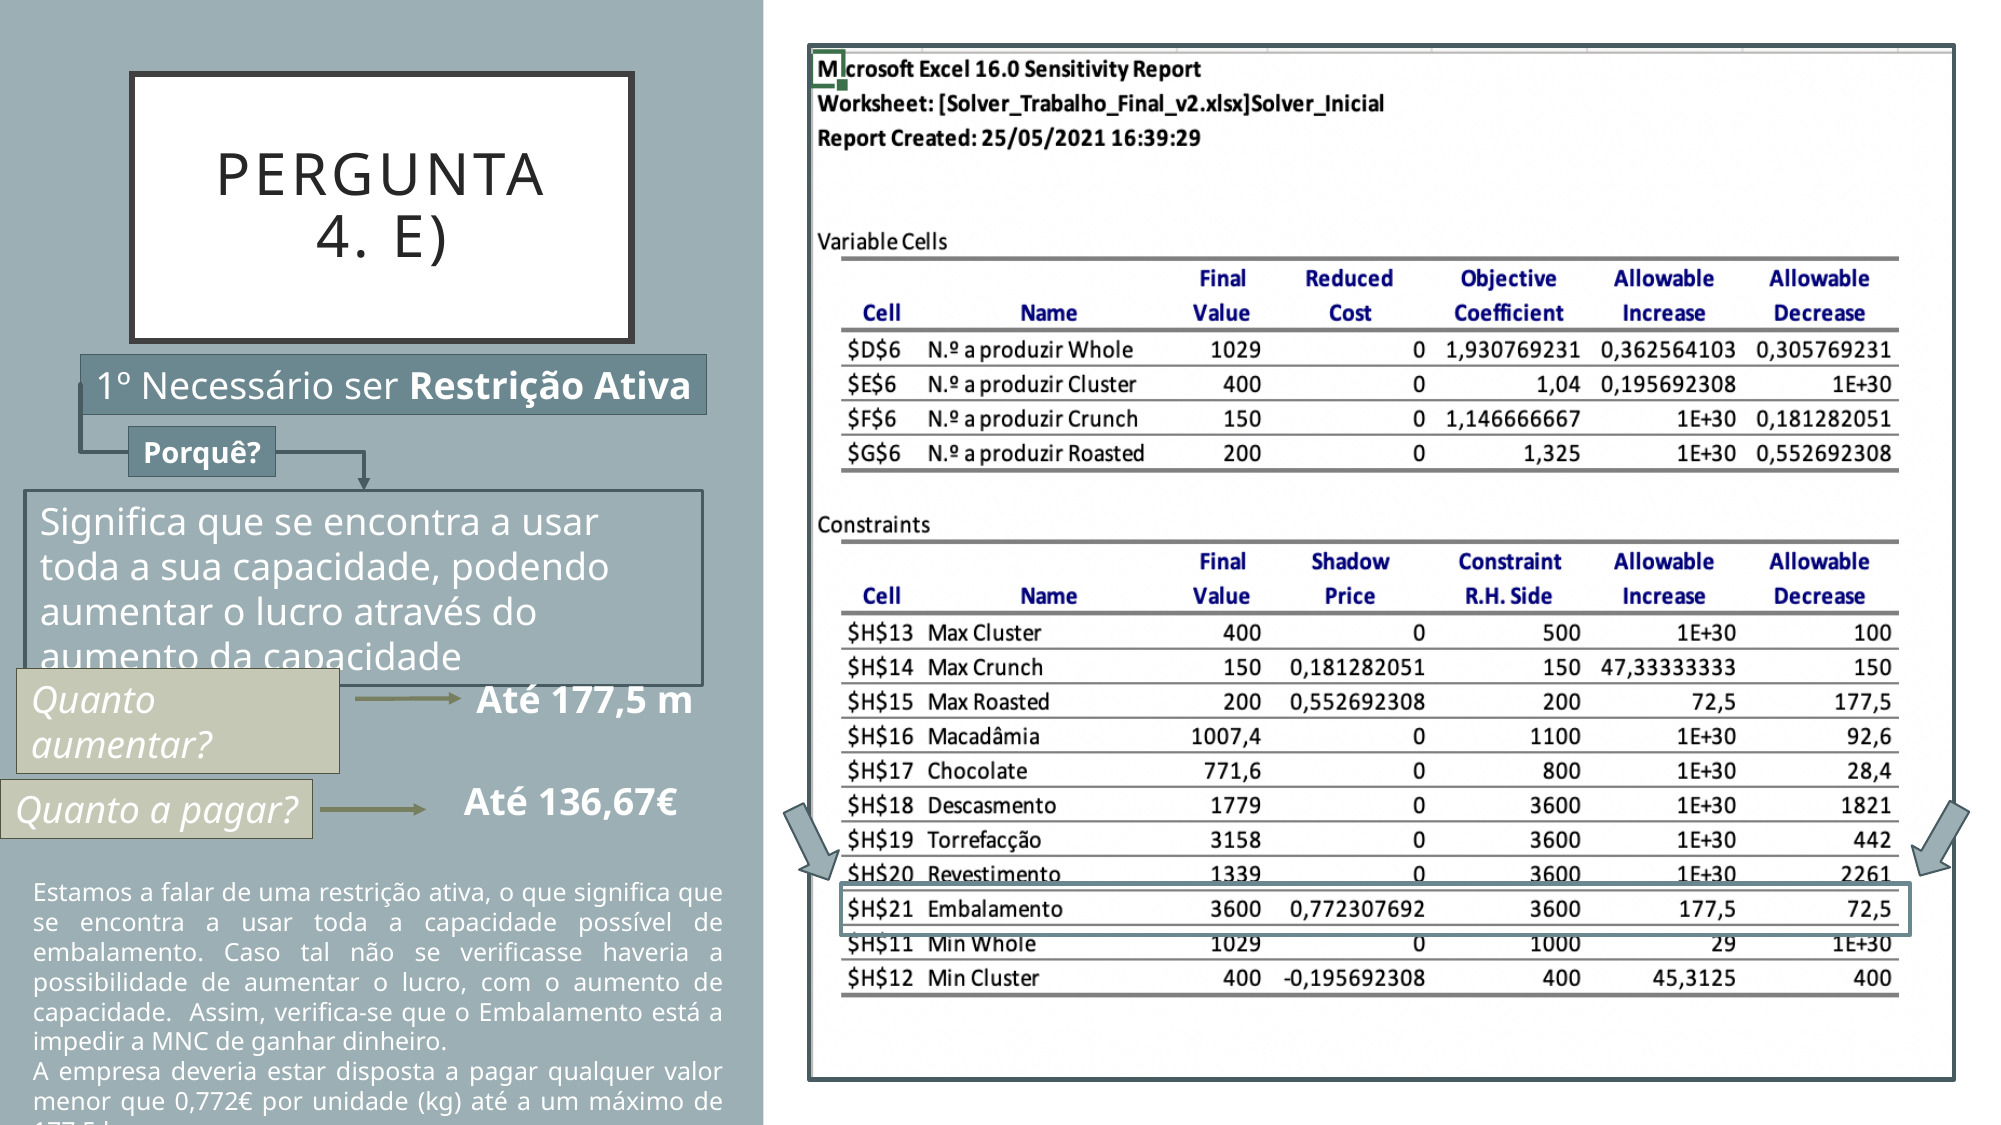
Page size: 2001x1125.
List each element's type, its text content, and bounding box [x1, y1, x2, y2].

text_box Até 136,67€ [449, 770, 693, 831]
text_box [103, 384, 364, 491]
title Pergunta 4. e) [129, 71, 635, 344]
text_box Estamos a falar de uma restrição ativa, o que significa que se encontra a usar toda a capacidade possível de embalamento. Caso tal não se verificasse haveria a possibilidade de aumentar o lucro, com o aumento de capacidade. Assim, verifica-se que o Embalamento está a impedir a MNC de ganhar dinheiro. A empresa deveria estar disposta a pagar qualquer valor menor que 0,772€ por unidade (kg) até a um máximo de 177,5 kg. [18, 868, 740, 1125]
picture [811, 47, 1953, 1078]
text_box [764, 0, 2000, 1125]
text_box [0, 0, 764, 1125]
text_box Significa que se encontra a usar toda a sua capacidade, podendo aumentar o lucro através do aumento da capacidade [24, 490, 703, 686]
text_box Quanto aumentar? [16, 668, 340, 774]
text_box 1º Necessário ser Restrição Ativa [80, 354, 707, 415]
text_box Quanto a pagar? [0, 779, 313, 839]
text_box [1953, 801, 1971, 843]
text_box [782, 802, 811, 875]
text_box Até 177,5 m [461, 668, 709, 729]
